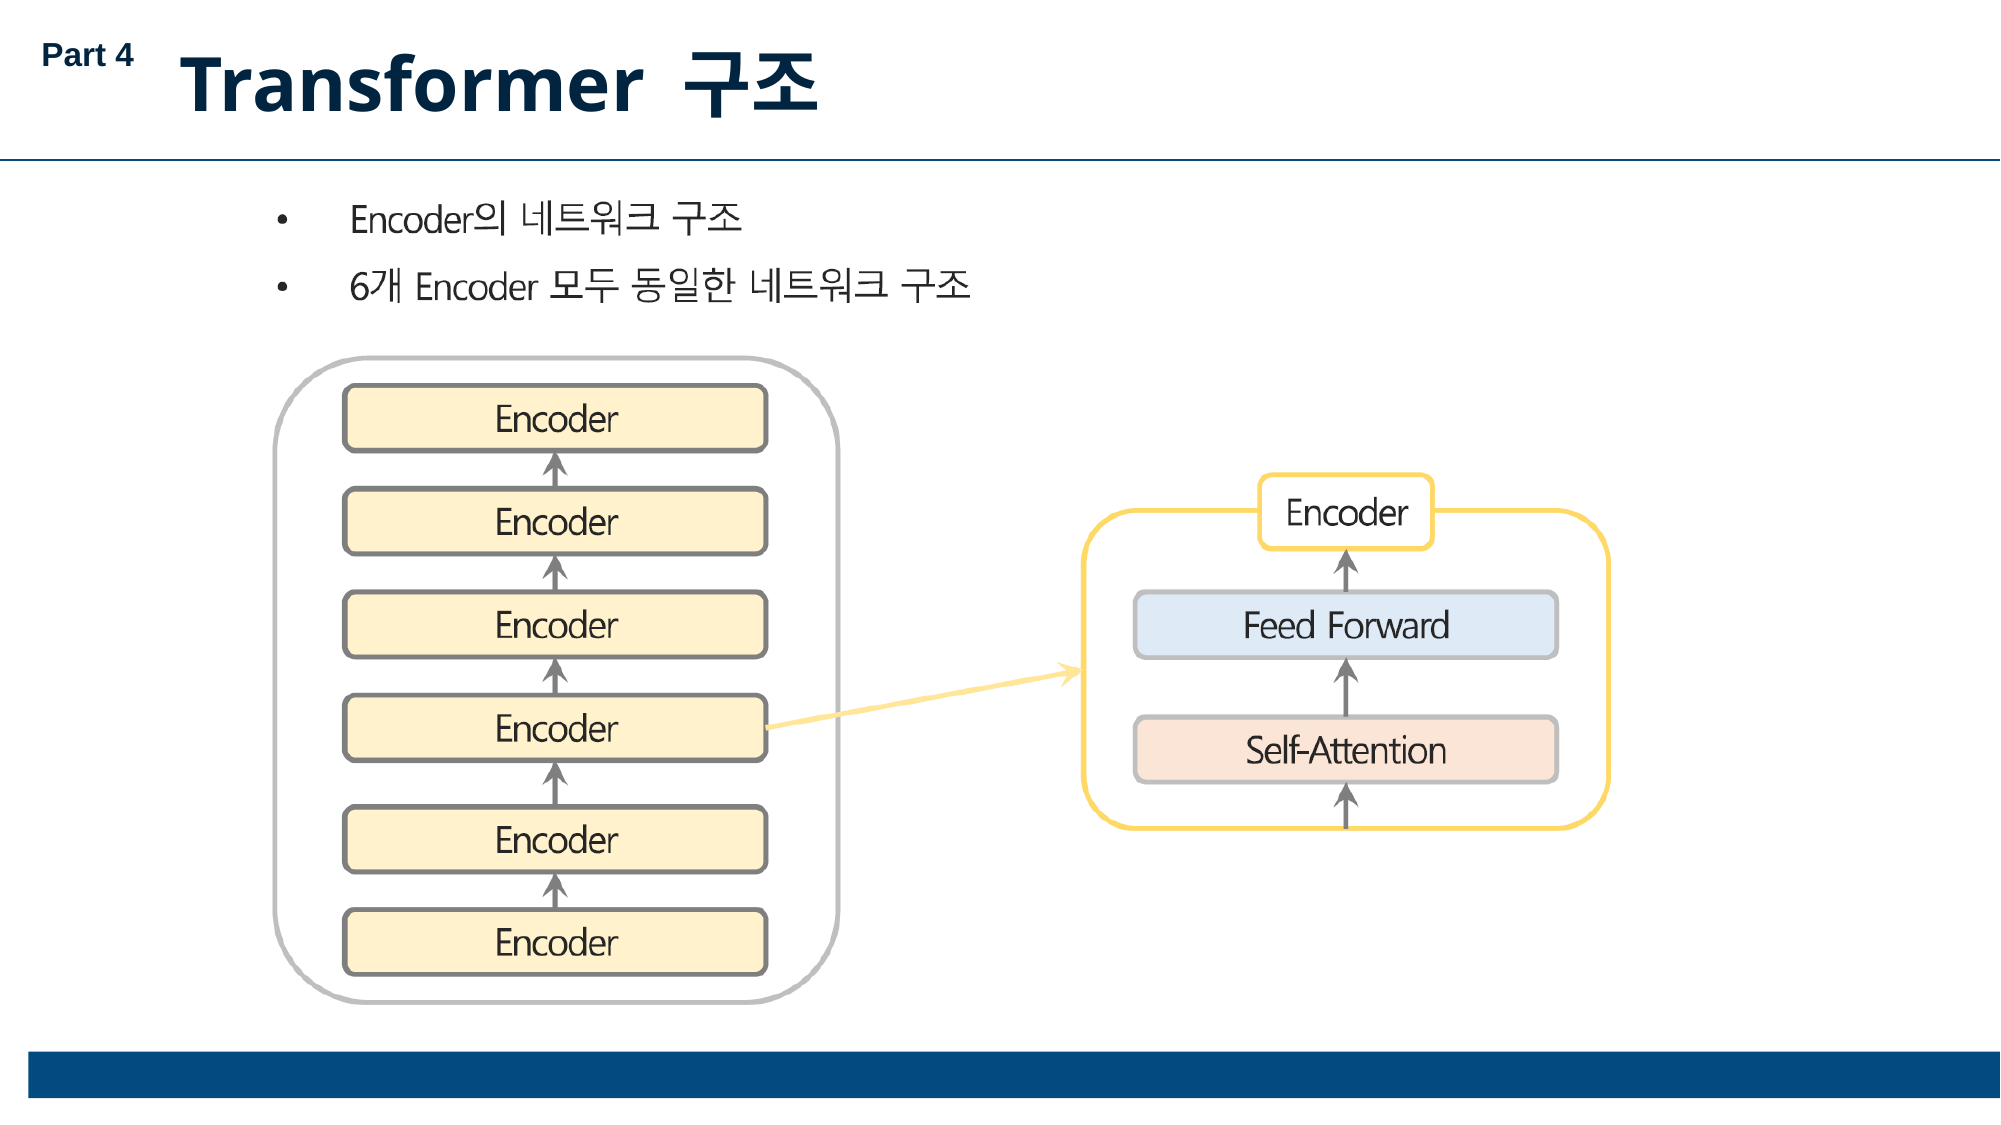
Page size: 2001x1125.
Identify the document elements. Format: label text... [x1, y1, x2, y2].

text_box Transformer 구조 [165, 28, 866, 134]
picture [255, 185, 1645, 1033]
text_box Part 4 [26, 26, 165, 81]
